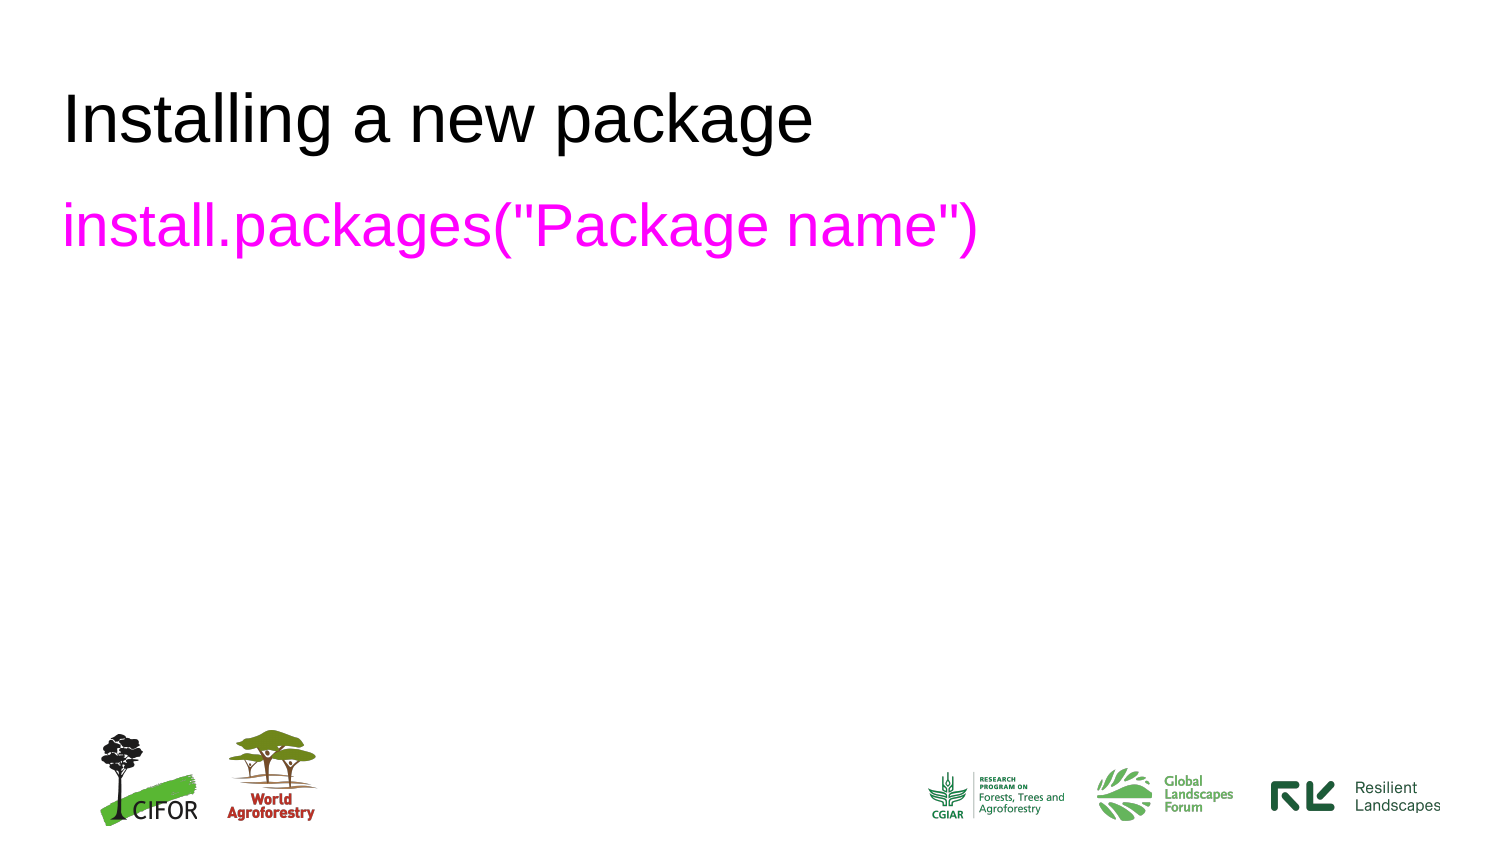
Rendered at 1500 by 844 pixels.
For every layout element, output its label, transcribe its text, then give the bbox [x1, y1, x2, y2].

picture [100, 750, 197, 826]
picture [227, 750, 318, 821]
picture [1271, 781, 1440, 813]
picture [928, 771, 1064, 819]
title Installing a new package [51, 72, 1449, 167]
list install.packages("Package name") [51, 189, 1449, 750]
picture [1097, 768, 1233, 821]
